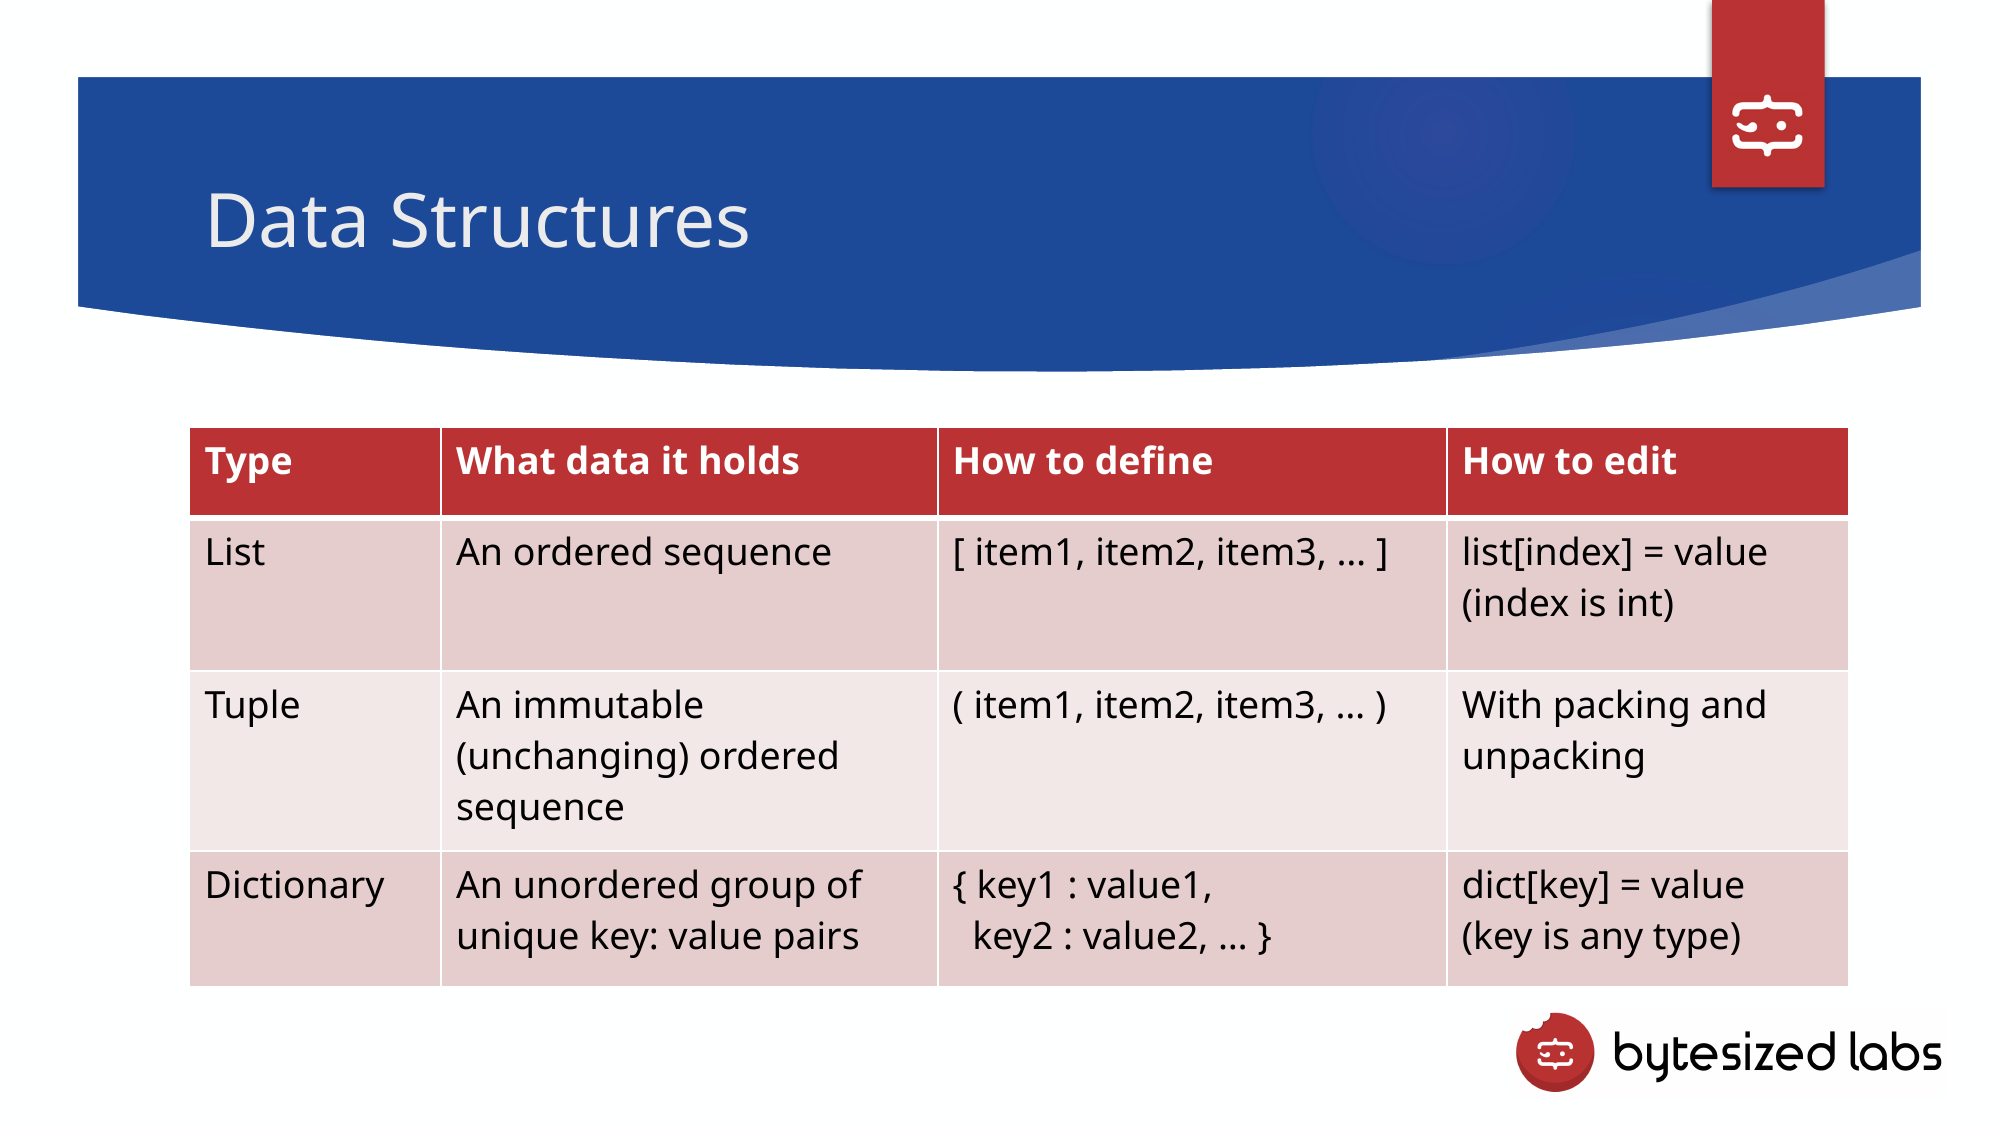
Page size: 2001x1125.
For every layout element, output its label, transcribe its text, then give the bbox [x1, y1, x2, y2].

table_header Type [190, 428, 440, 515]
table_cell List [190, 521, 440, 670]
table_cell [ item1, item2, item3, … ] [939, 521, 1446, 670]
table_cell An immutable (unchanging) ordered sequence [442, 672, 937, 850]
picture [1509, 1007, 1947, 1099]
table_cell With packing and unpacking [1448, 672, 1848, 850]
table_cell Tuple [190, 672, 440, 850]
table_cell dict[key] = value (key is any type) [1448, 852, 1848, 986]
table_header How to edit [1448, 428, 1848, 515]
title Data Structures [189, 159, 1627, 276]
table_header What data it holds [442, 428, 937, 515]
table_cell An ordered sequence [442, 521, 937, 670]
table_cell ( item1, item2, item3, … ) [939, 672, 1446, 850]
picture [1727, 92, 1807, 160]
table_cell { key1 : value1, key2 : value2, … } [939, 852, 1446, 986]
table_header How to define [939, 428, 1446, 515]
table_cell An unordered group of unique key: value pairs [442, 852, 937, 986]
table_cell Dictionary [190, 852, 440, 986]
table_cell list[index] = value (index is int) [1448, 521, 1848, 670]
